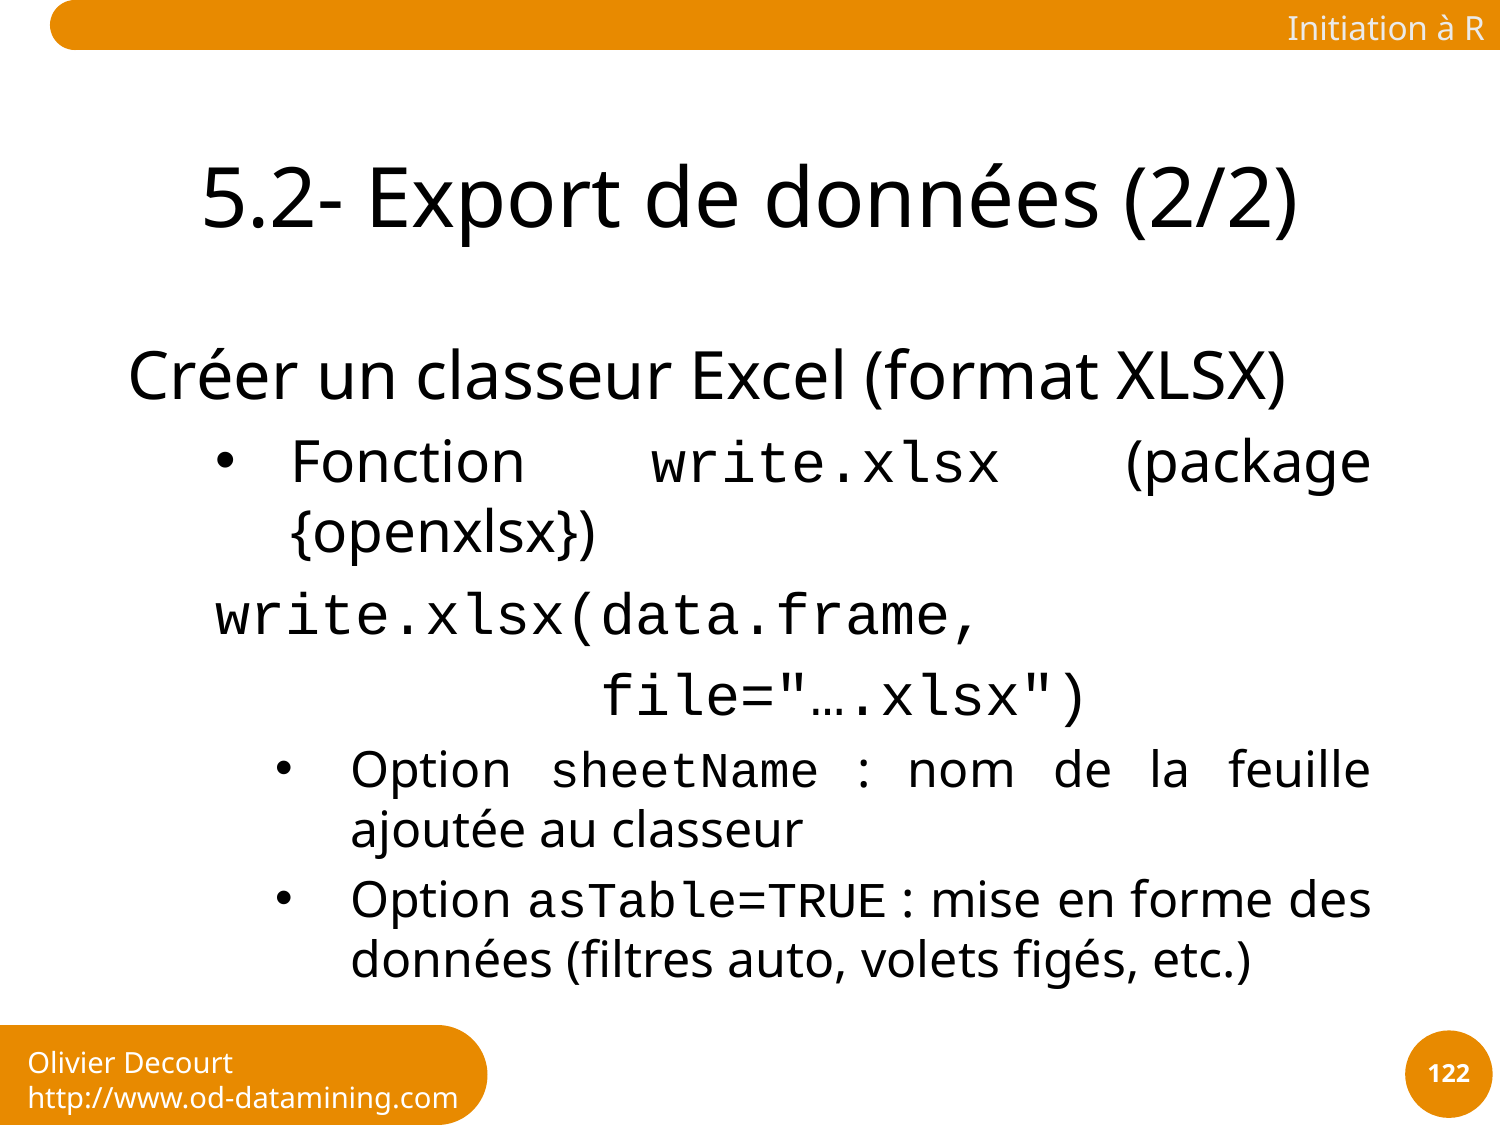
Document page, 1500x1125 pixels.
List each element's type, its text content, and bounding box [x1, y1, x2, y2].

title 5.2- Export de données (2/2) [112, 99, 1388, 288]
list Créer un classeur Excel (format XLSX) Fonction write.xlsx (package {openxlsx}) write.xlsx(data.frame, file="….xlsx") Option sheetName : nom de la feuille ajoutée au classeur Option asTable=TRUE : mise en forme des données (filtres auto, volets figés, etc.) [112, 324, 1388, 1000]
